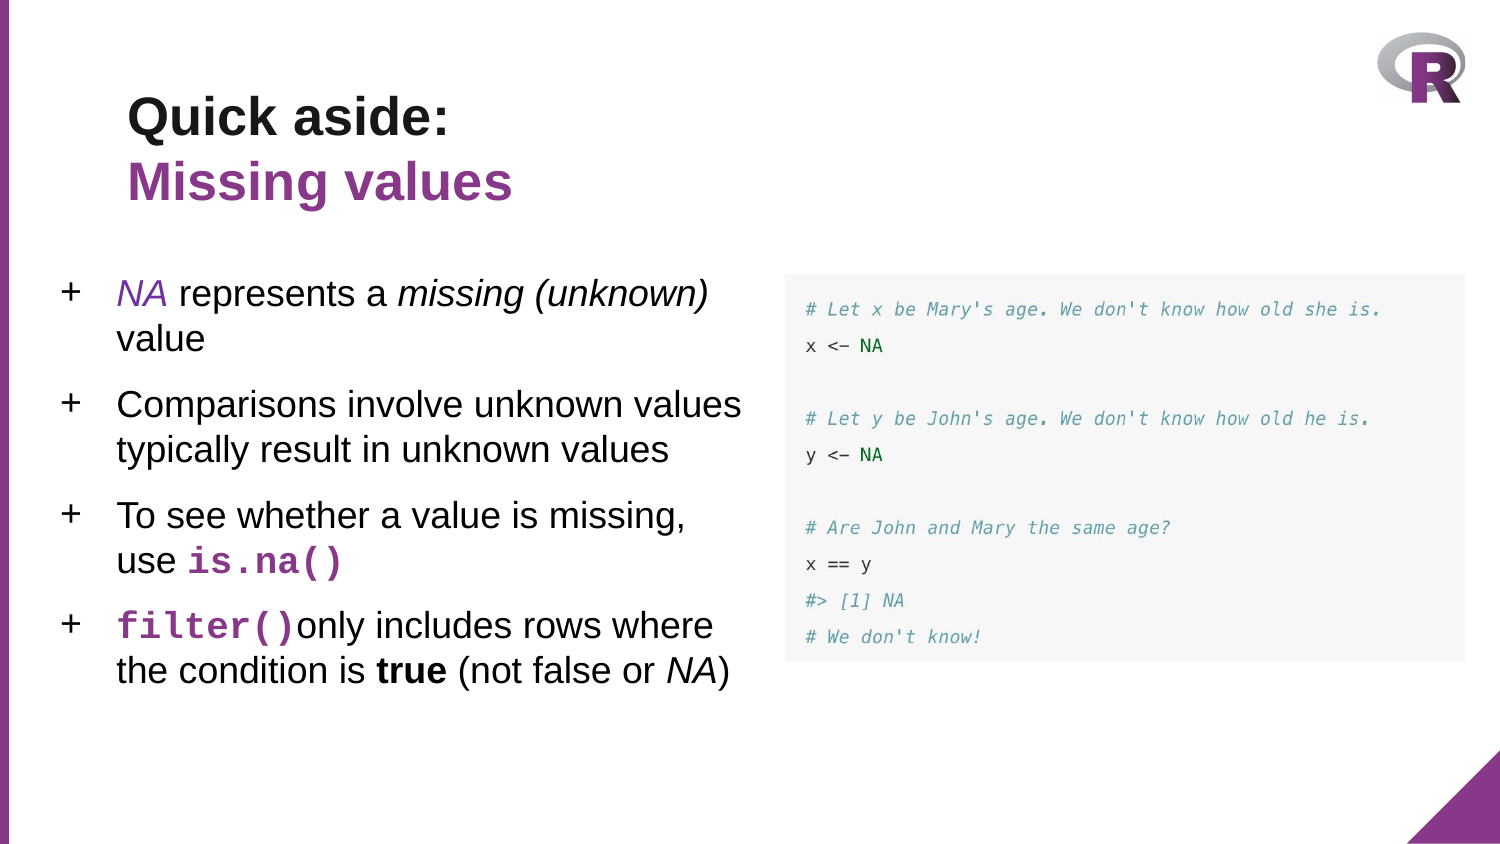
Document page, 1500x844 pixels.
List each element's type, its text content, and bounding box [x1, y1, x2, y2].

text_box NA represents a missing (unknown) value Comparisons involve unknown values typically result in unknown values To see whether a value is missing, use is.na() filter()only includes rows where the condition is true (not false or NA) [41, 260, 748, 789]
title Quick aside: Missing values [125, 79, 630, 214]
text_box [1377, 32, 1466, 103]
text_box [784, 274, 1466, 661]
